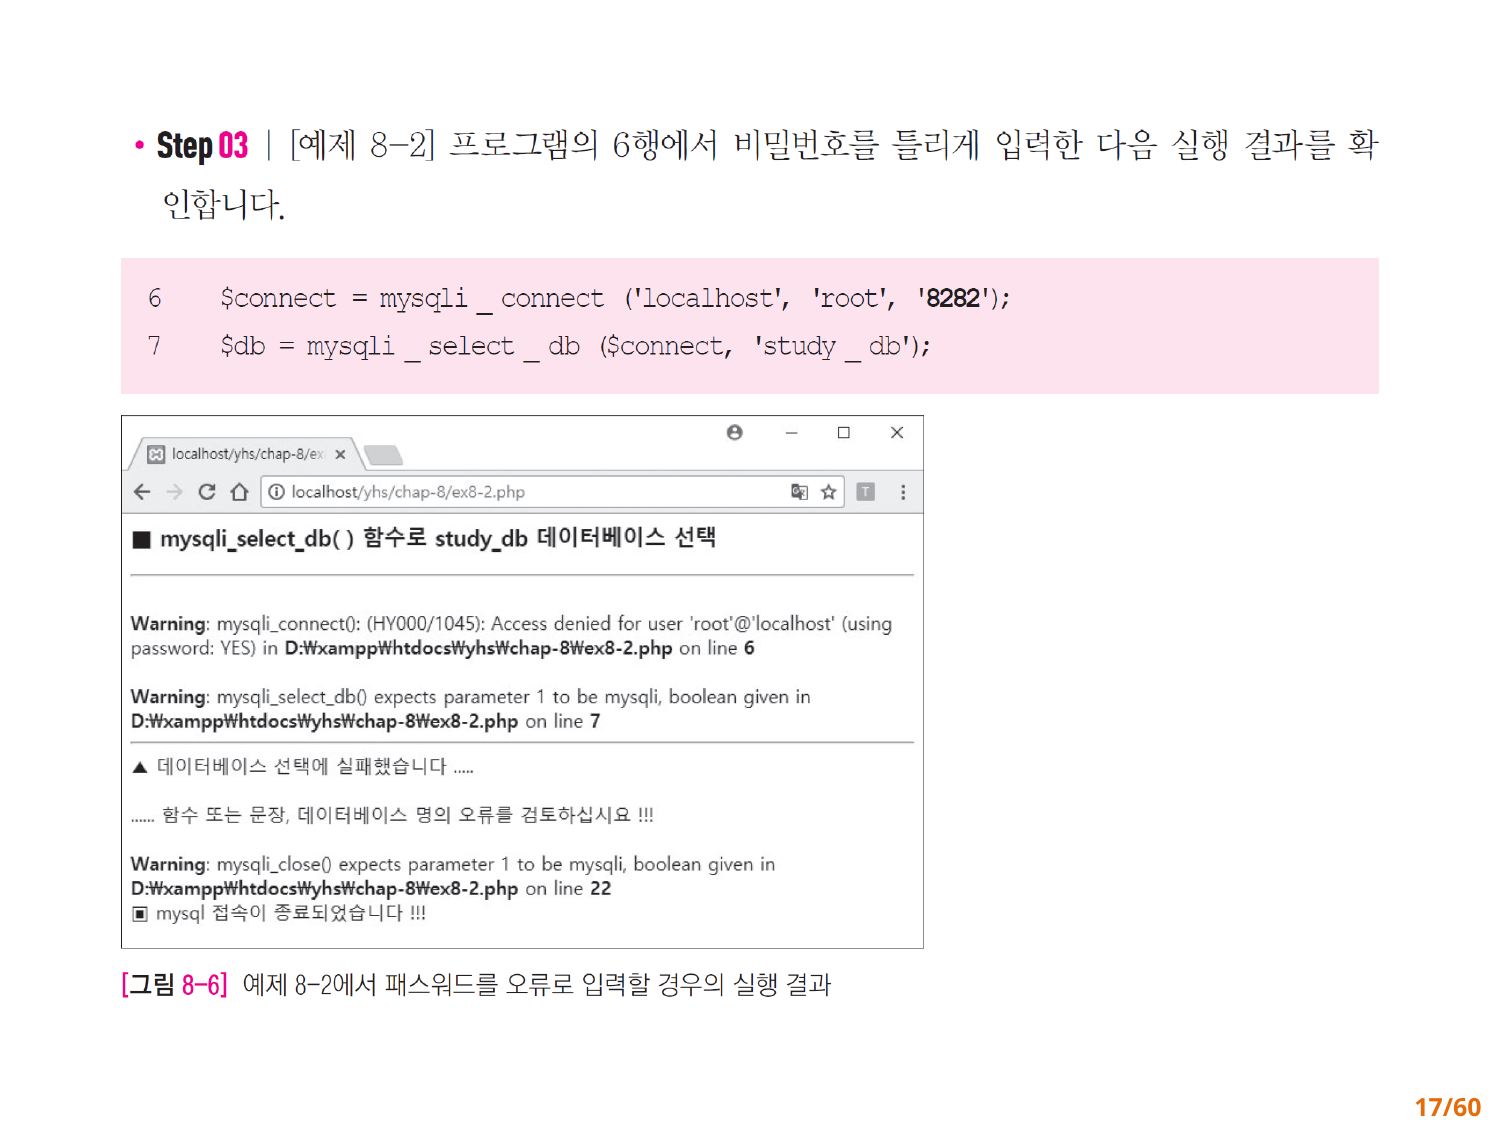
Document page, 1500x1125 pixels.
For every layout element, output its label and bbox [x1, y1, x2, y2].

text_box [108, 116, 1392, 1009]
